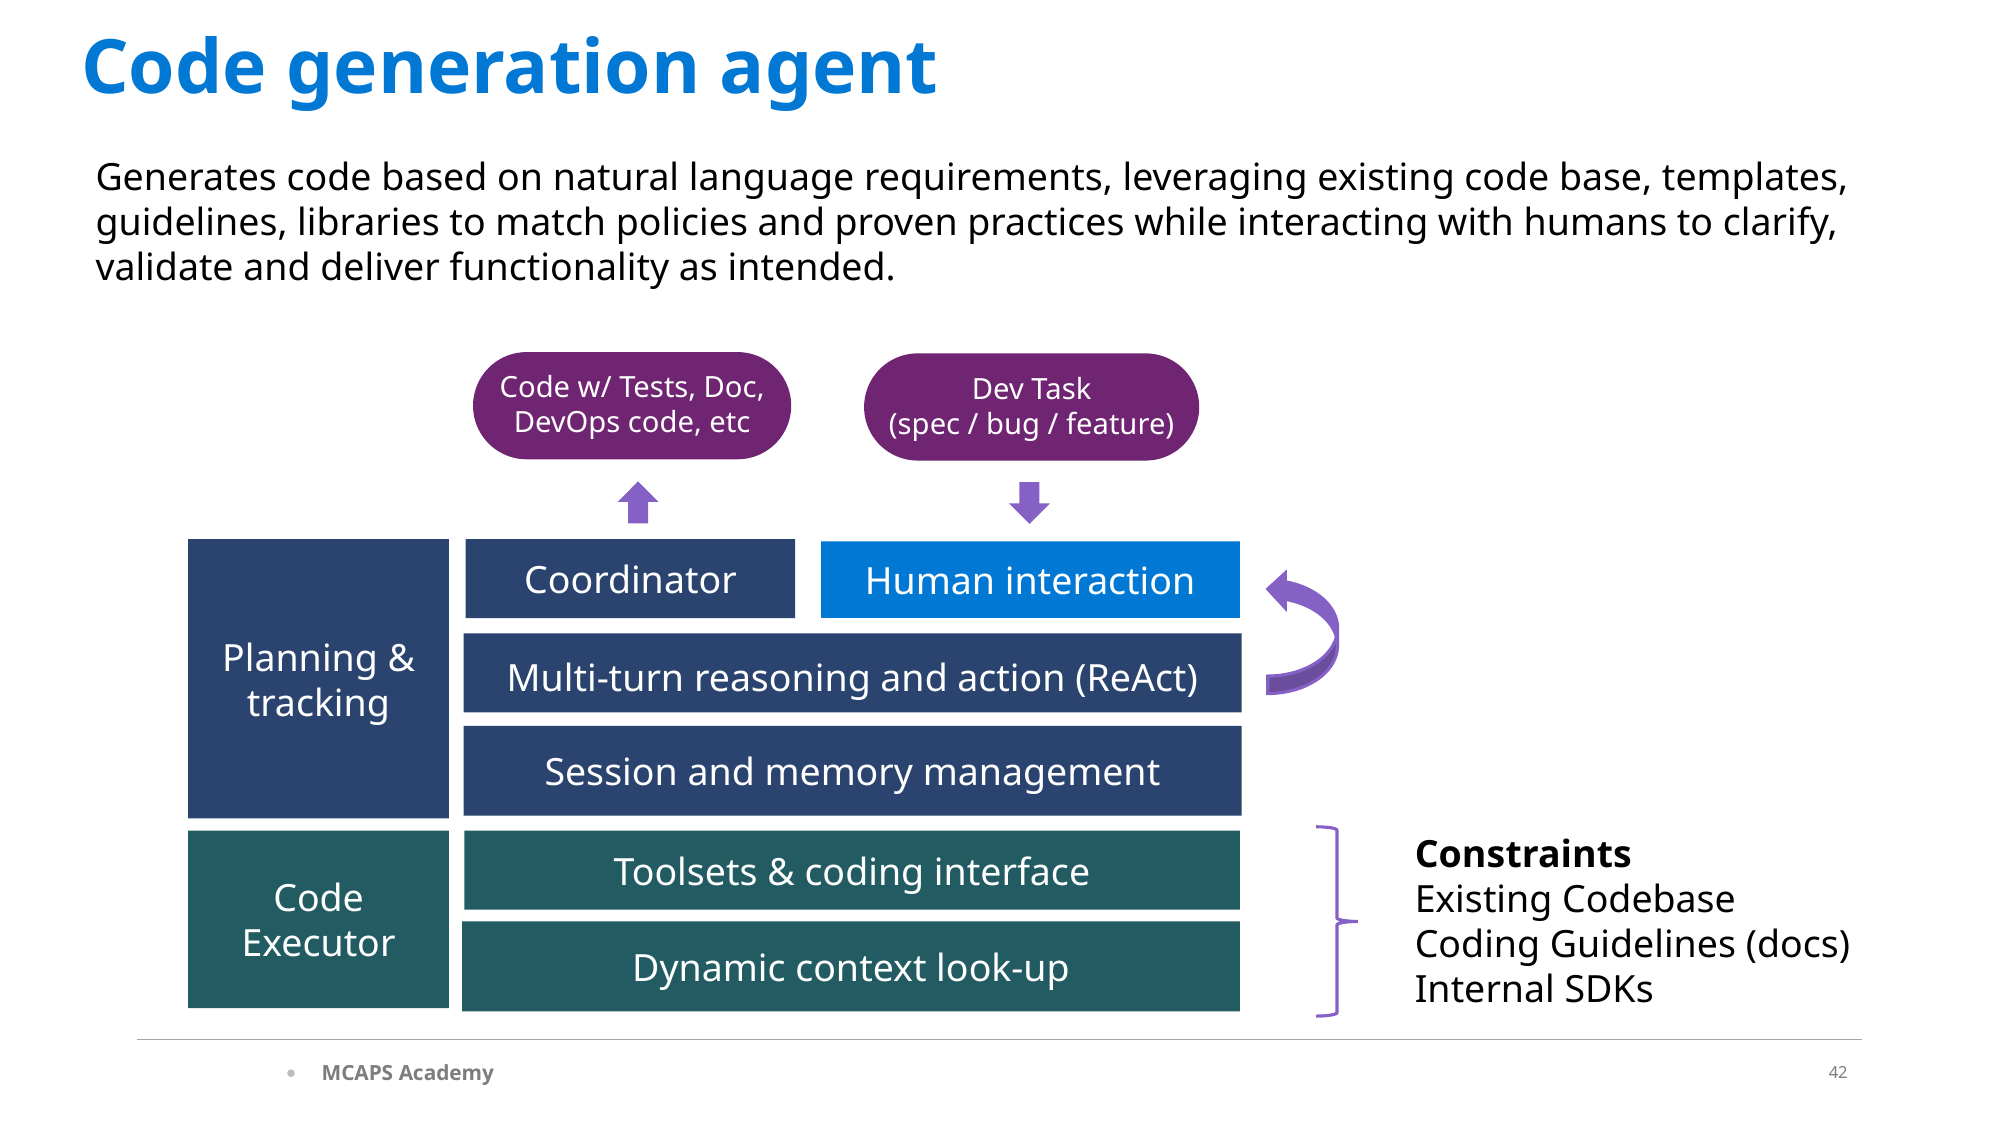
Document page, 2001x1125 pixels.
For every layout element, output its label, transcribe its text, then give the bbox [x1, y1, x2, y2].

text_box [187, 351, 1891, 1021]
text_box Generates code based on natural language requirements, leveraging existing code base, templates, guidelines, libraries to match policies and proven practices while interacting with humans to clarify, validate and deliver functionality as intended. [80, 145, 1945, 296]
title Code generation agent [80, 28, 1858, 145]
slide_number 42 [1412, 1054, 1863, 1088]
